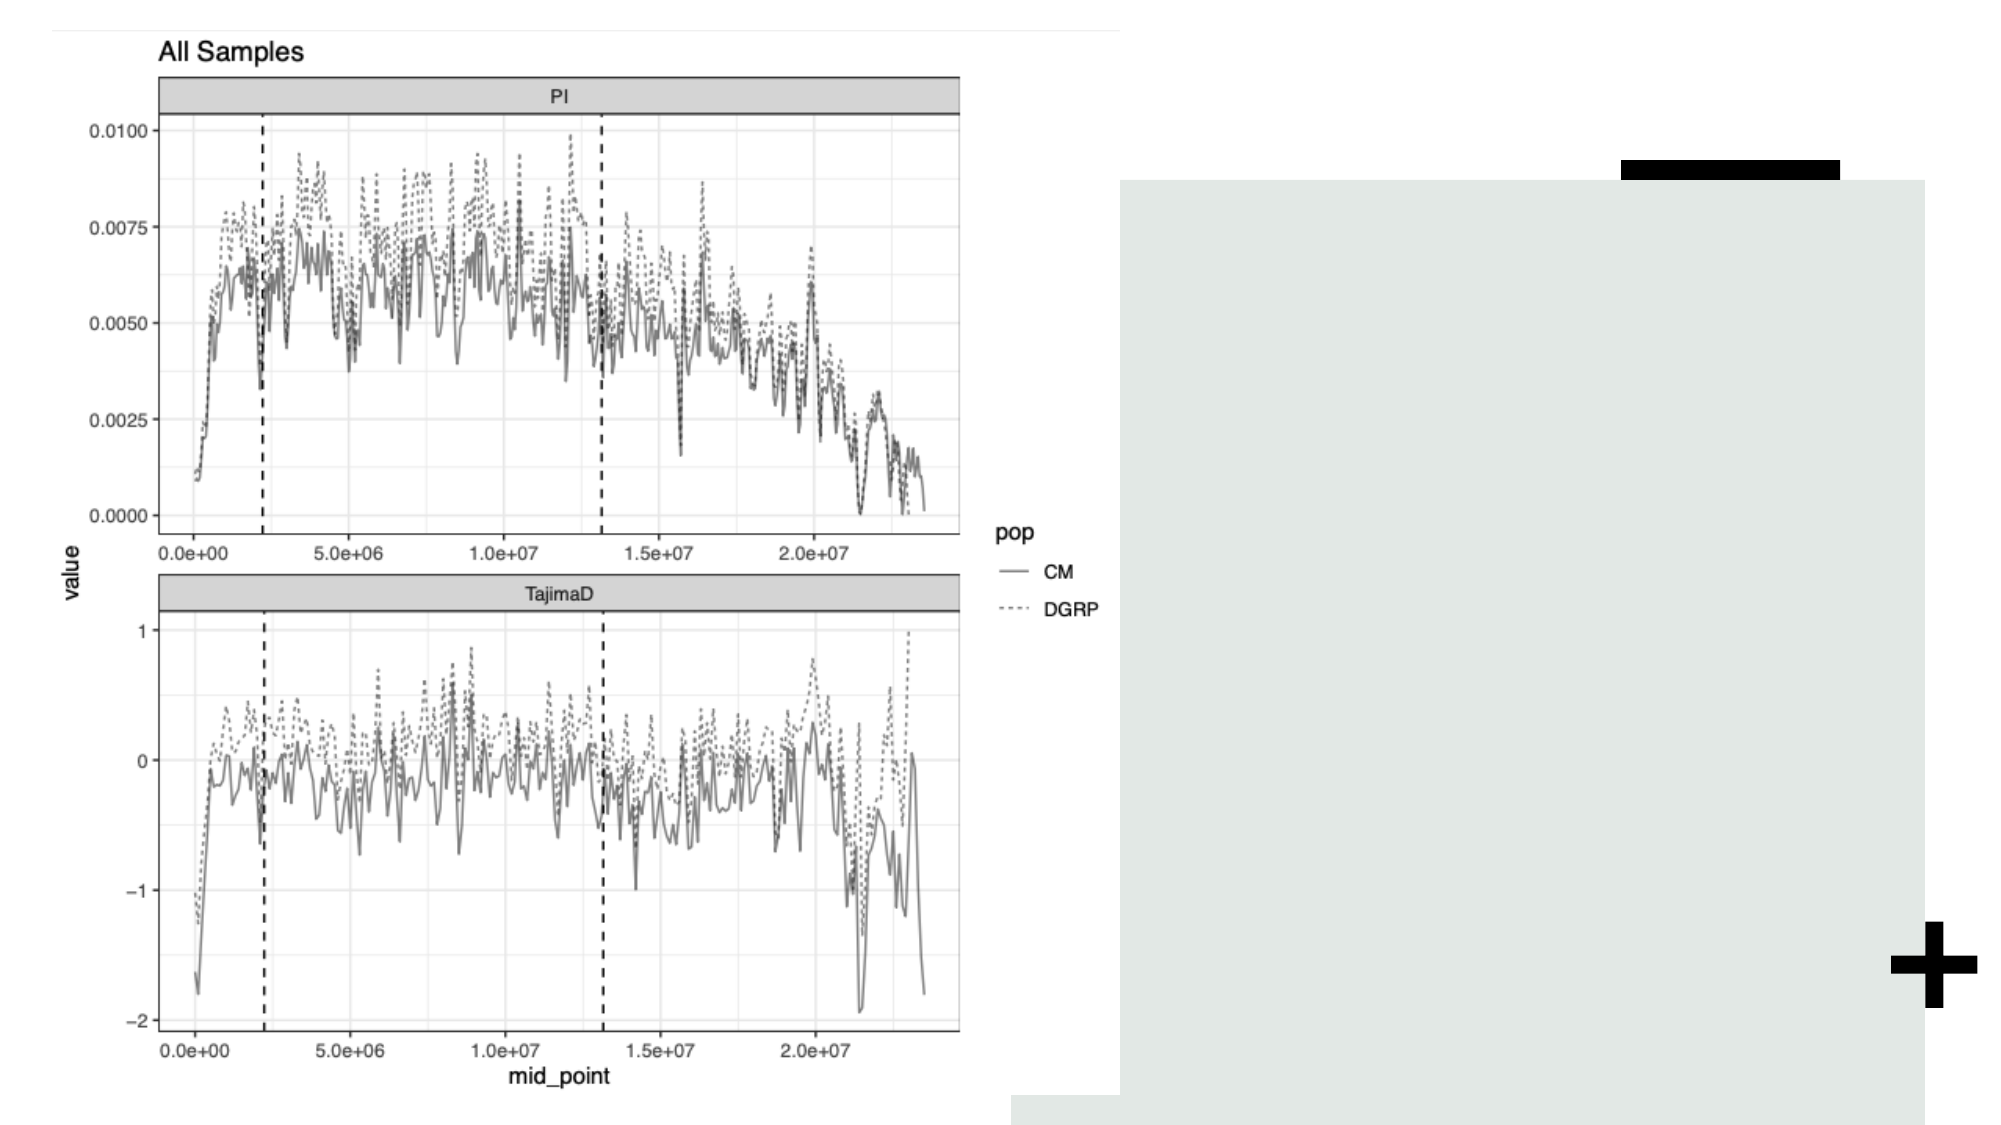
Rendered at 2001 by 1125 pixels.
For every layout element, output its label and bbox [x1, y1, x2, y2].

picture [52, 30, 1120, 1095]
